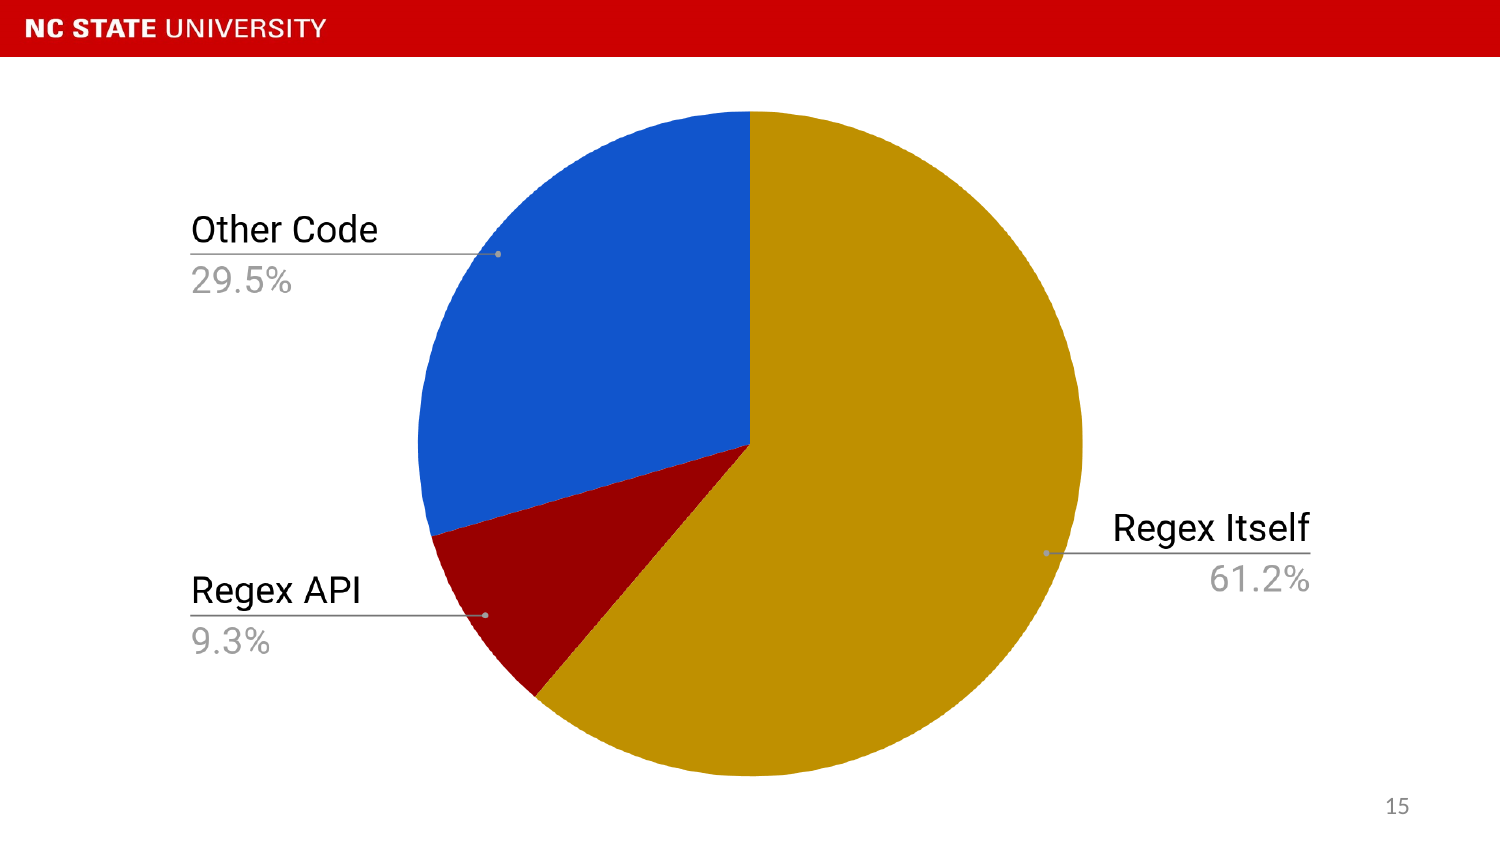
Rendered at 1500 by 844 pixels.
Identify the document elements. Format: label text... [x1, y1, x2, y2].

picture [153, 74, 1347, 813]
slide_number ‹#› [1074, 782, 1425, 827]
picture [0, 0, 1500, 57]
